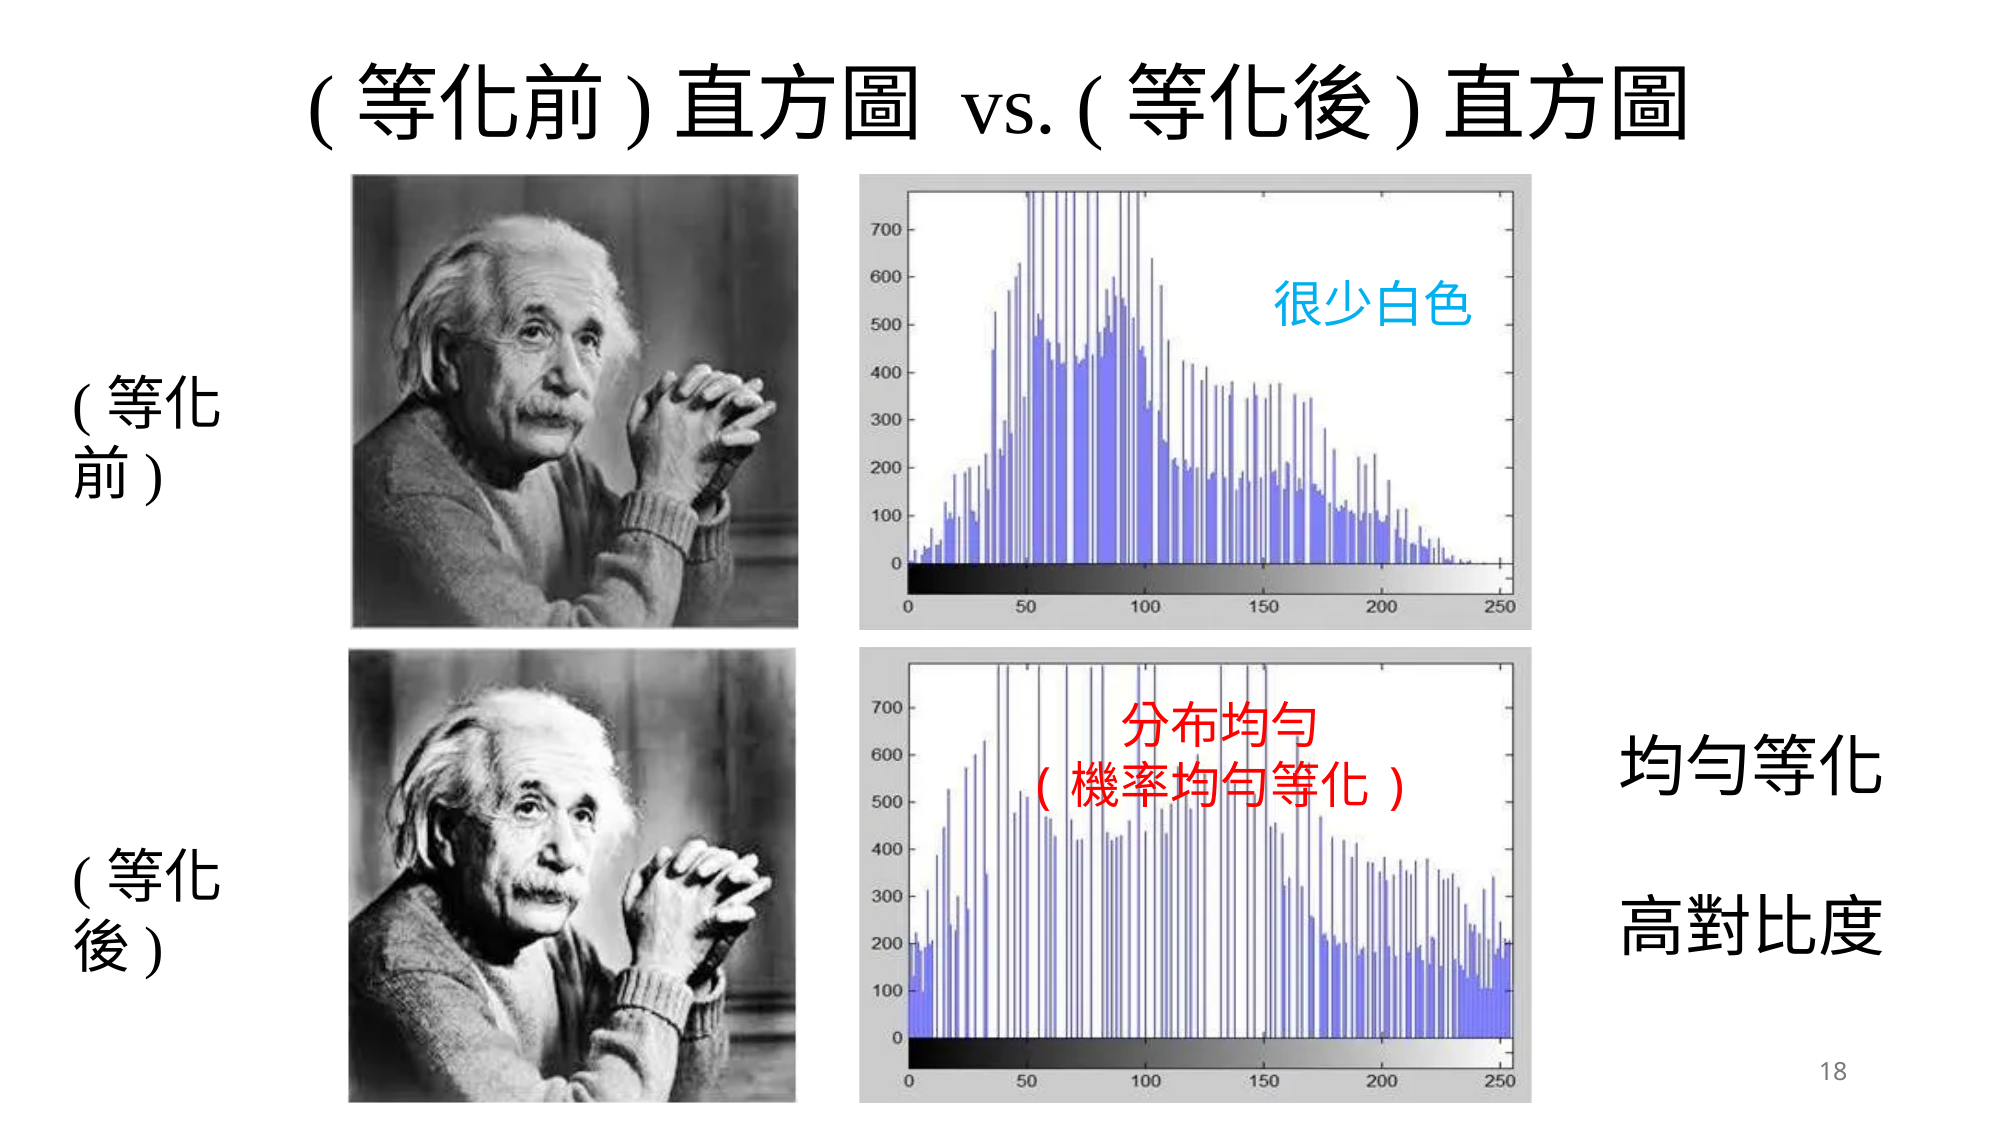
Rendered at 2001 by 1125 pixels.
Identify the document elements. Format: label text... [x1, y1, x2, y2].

picture [347, 646, 799, 1104]
picture [858, 646, 1533, 1104]
picture [349, 173, 799, 630]
text_box (等化前)直方圖 vs. (等化後)直方圖 [0, 42, 2000, 158]
picture [858, 173, 1533, 630]
text_box (等化後) [57, 832, 293, 987]
text_box (等化前) [57, 358, 293, 514]
text_box 均勻等化 高對比度 [1603, 716, 1901, 971]
slide_number 18 [1533, 1042, 1863, 1103]
